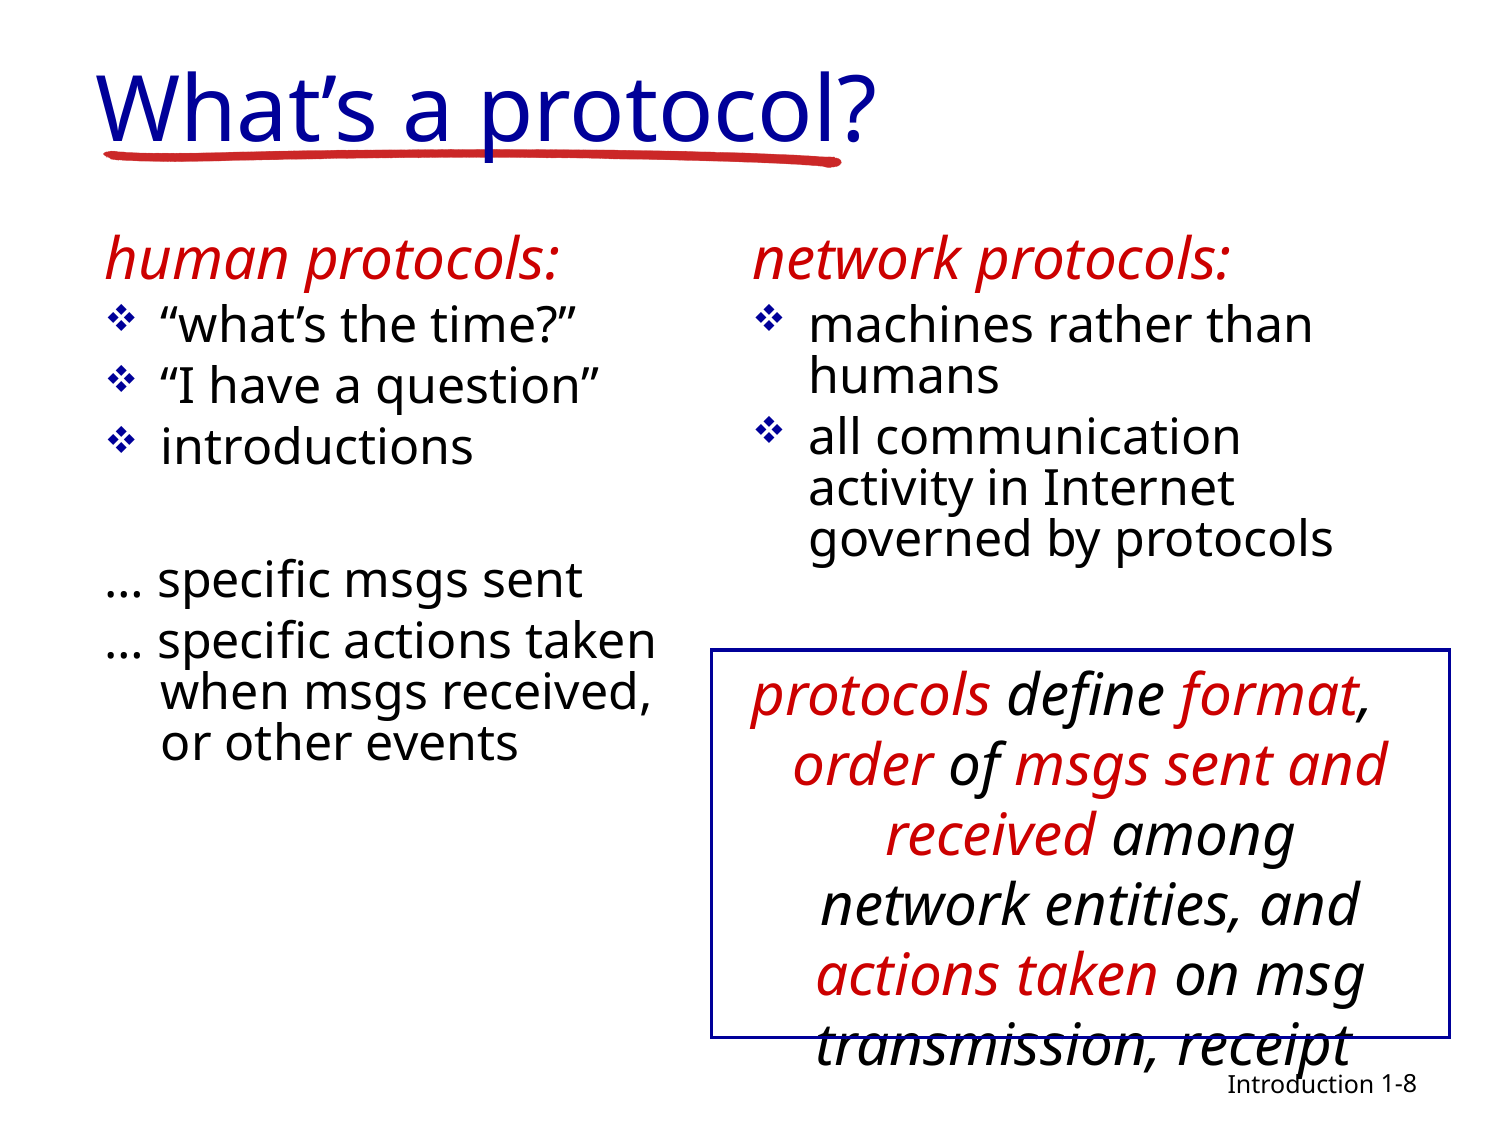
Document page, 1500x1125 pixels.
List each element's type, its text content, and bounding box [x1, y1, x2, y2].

list network protocols: machines rather than humans all communication activity in Internet governed by protocols [737, 224, 1363, 649]
picture [100, 144, 851, 173]
slide_number 1-8 [1365, 1059, 1477, 1106]
text_box [711, 649, 1450, 1038]
footer Introduction [914, 1060, 1391, 1109]
title What’s a protocol? [79, 33, 1009, 177]
list human protocols: “what’s the time?” “I have a question” introductions … specific msgs sent … specific actions taken when msgs received, or other events [89, 224, 678, 988]
